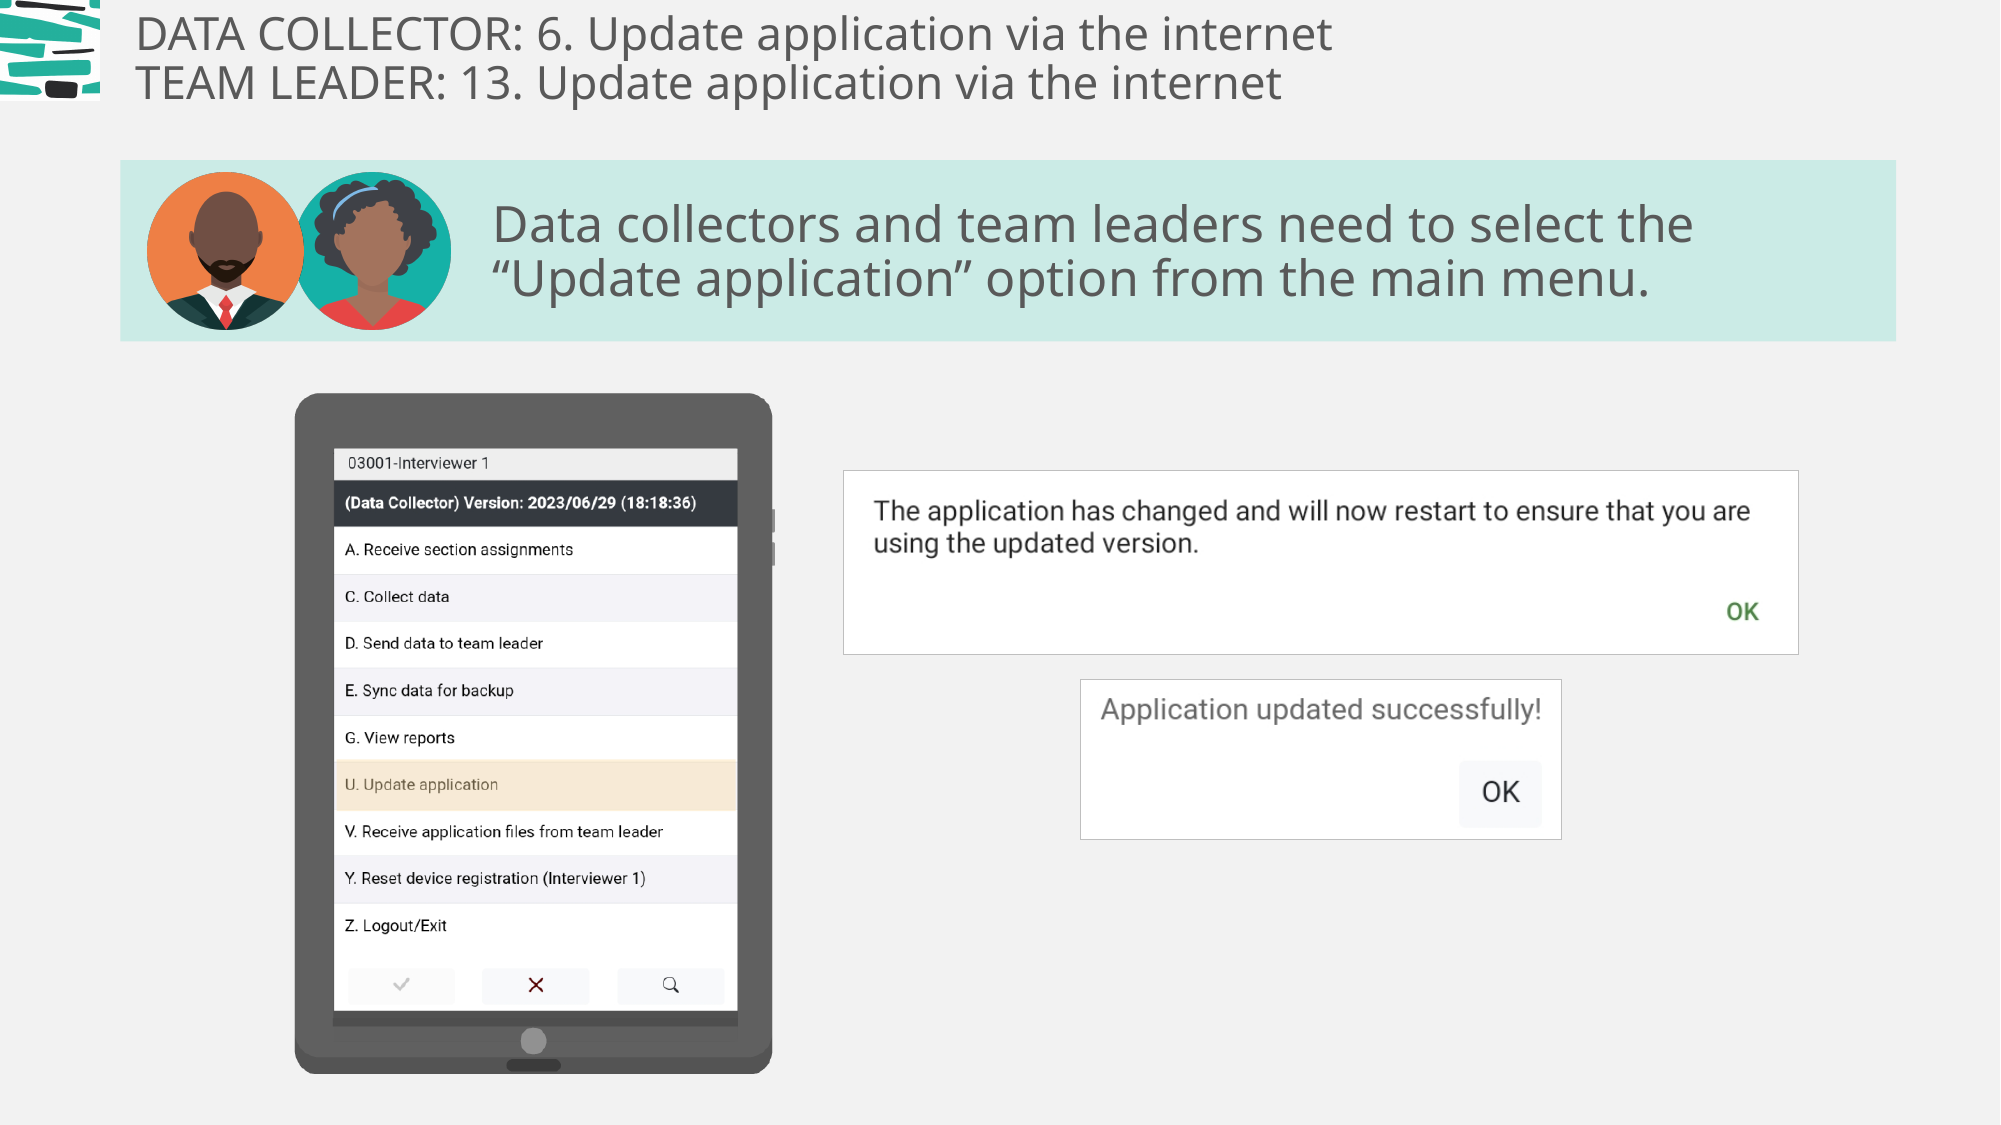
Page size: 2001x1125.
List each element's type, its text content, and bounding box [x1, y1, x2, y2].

picture [843, 470, 1799, 655]
picture [147, 172, 451, 330]
picture [294, 393, 775, 1074]
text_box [0, 0, 1965, 120]
picture [1080, 679, 1562, 840]
text_box Data collectors and team leaders need to select the “Update application” option from the main menu. [477, 191, 1870, 315]
text_box [120, 160, 1897, 342]
